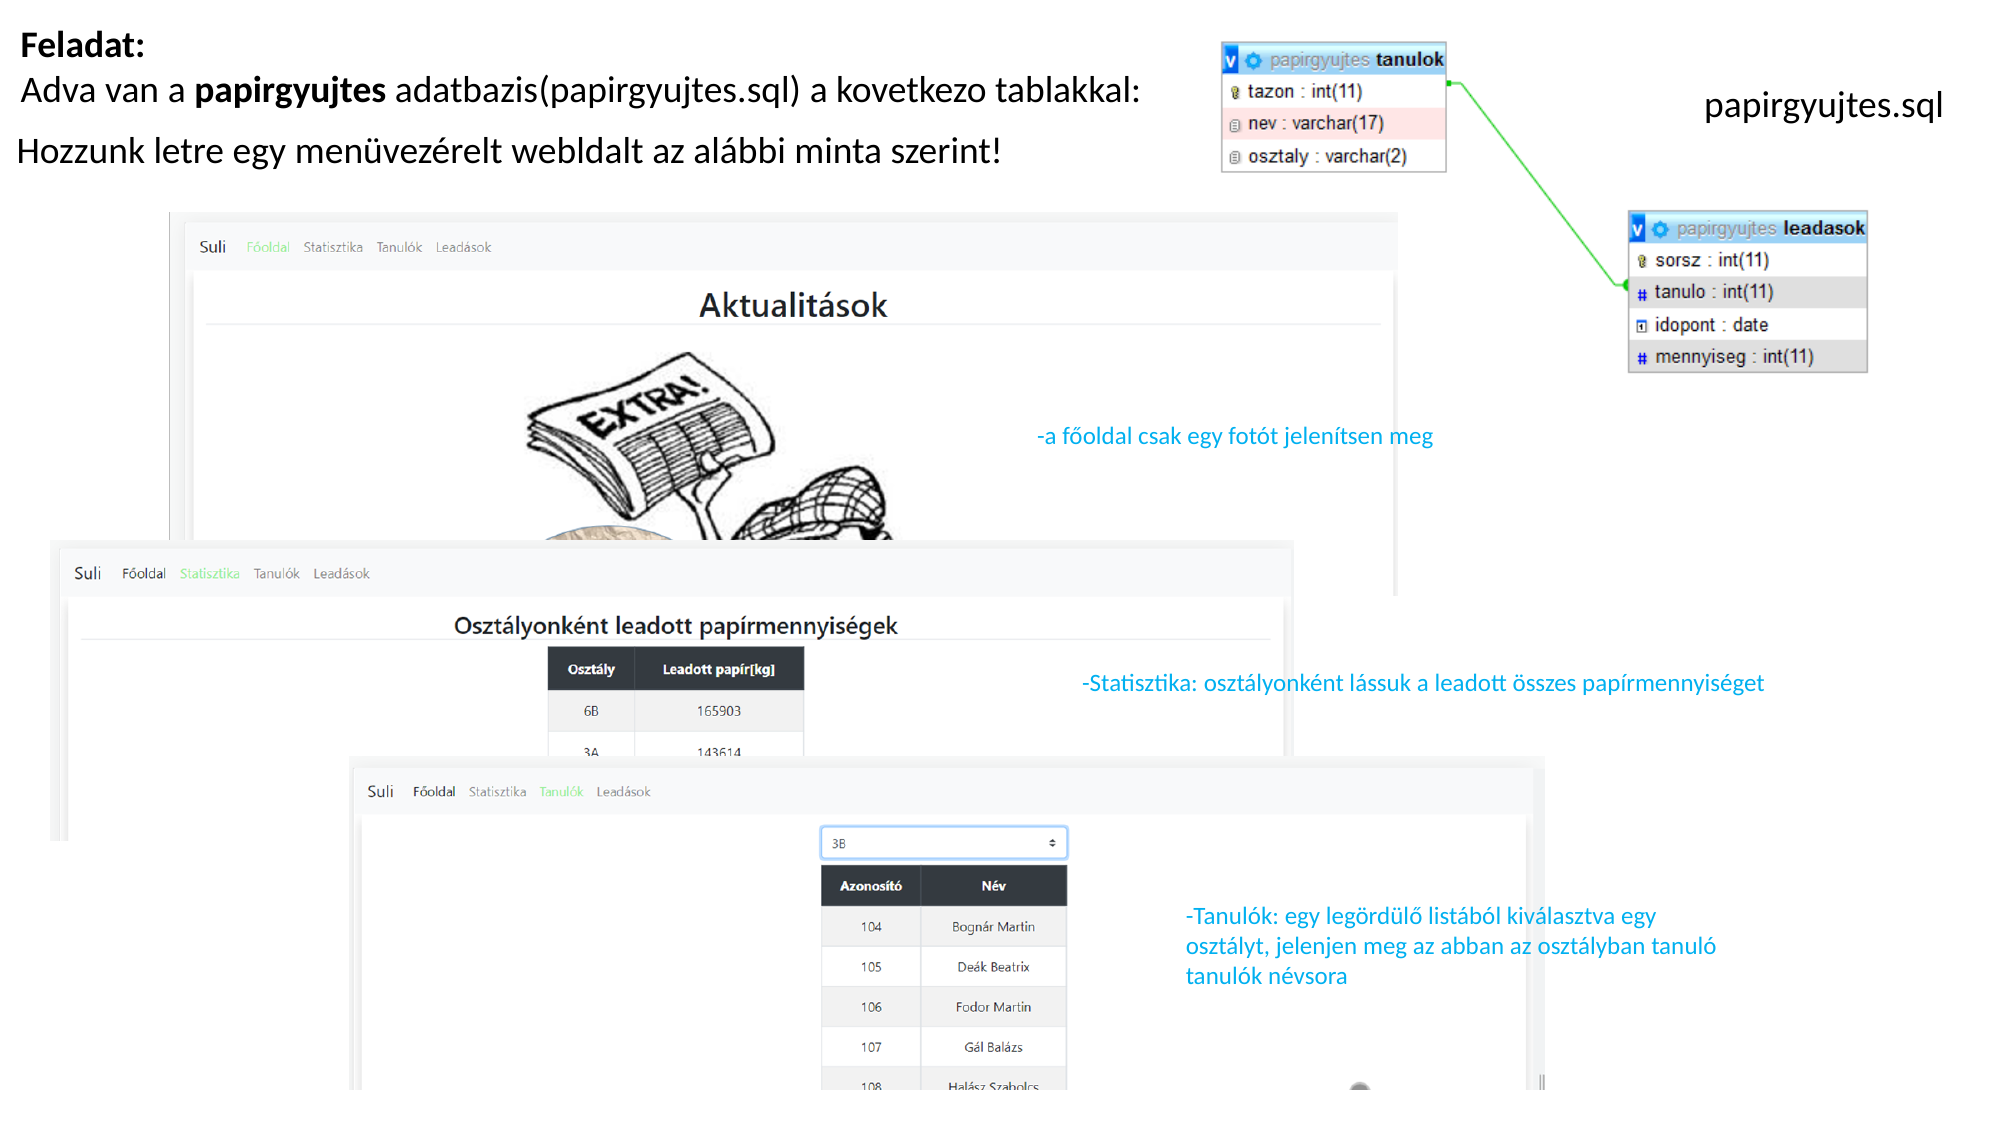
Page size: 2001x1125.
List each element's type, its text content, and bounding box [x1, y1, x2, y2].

picture [50, 0, 1966, 1090]
text_box -Tanulók: egy legördülő listából kiválasztva egy osztályt, jelenjen meg az abban az osztályban tanuló tanulók névsora [1545, 892, 1758, 997]
text_box -Statisztika: osztályonként lássuk a leadott összes papírmennyiséget [1545, 659, 1781, 704]
text_box Hozzunk letre egy menüvezérelt webldalt az alábbi minta szerint! [1, 118, 1019, 178]
text_box Feladat: Adva van a papirgyujtes adatbazis(papirgyujtes.sql) a kovetkezo tablakkal: [5, 12, 1157, 117]
